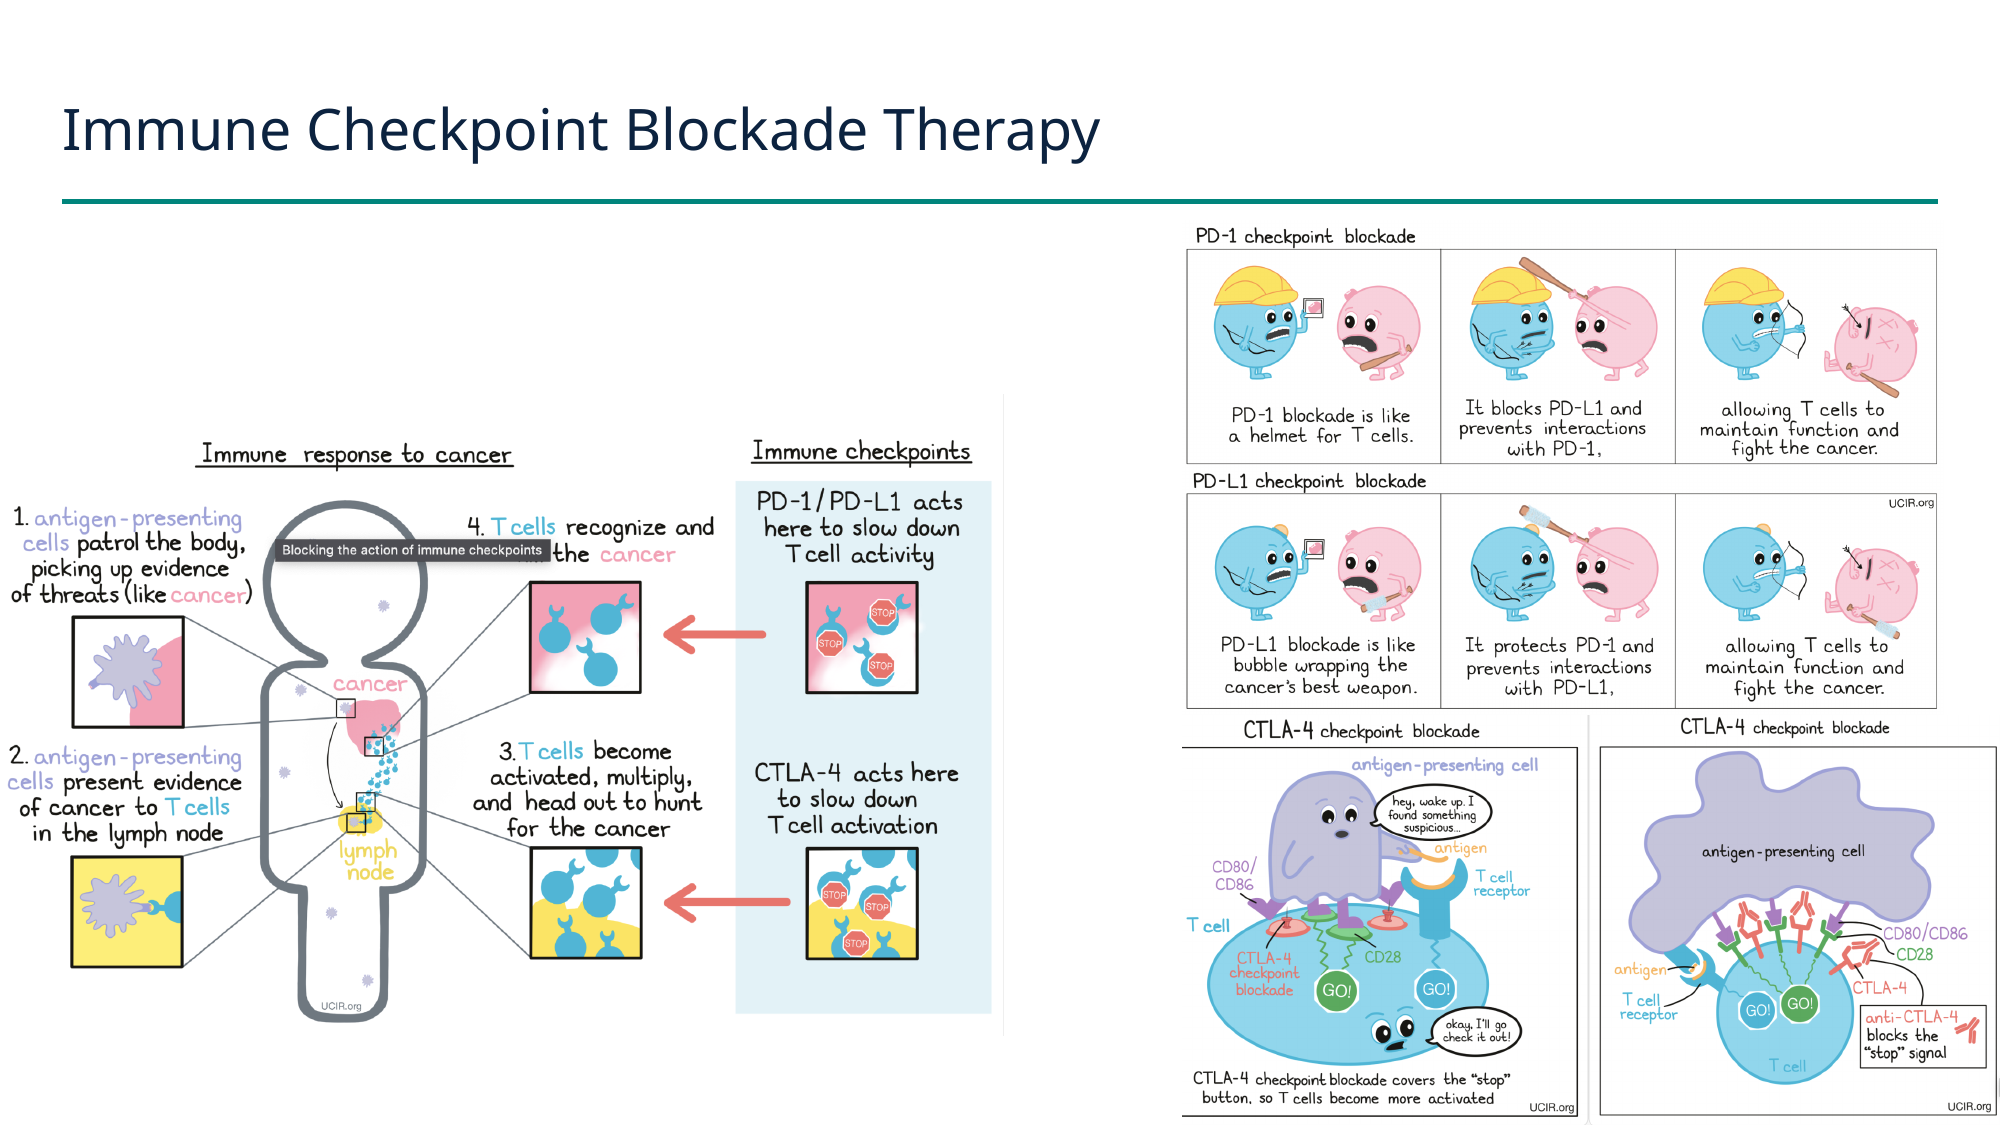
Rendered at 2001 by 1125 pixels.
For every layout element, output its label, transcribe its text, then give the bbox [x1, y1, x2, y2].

picture [0, 394, 1004, 1036]
picture [1181, 220, 2000, 1125]
title Immune Checkpoint Blockade Therapy [62, 62, 1484, 202]
